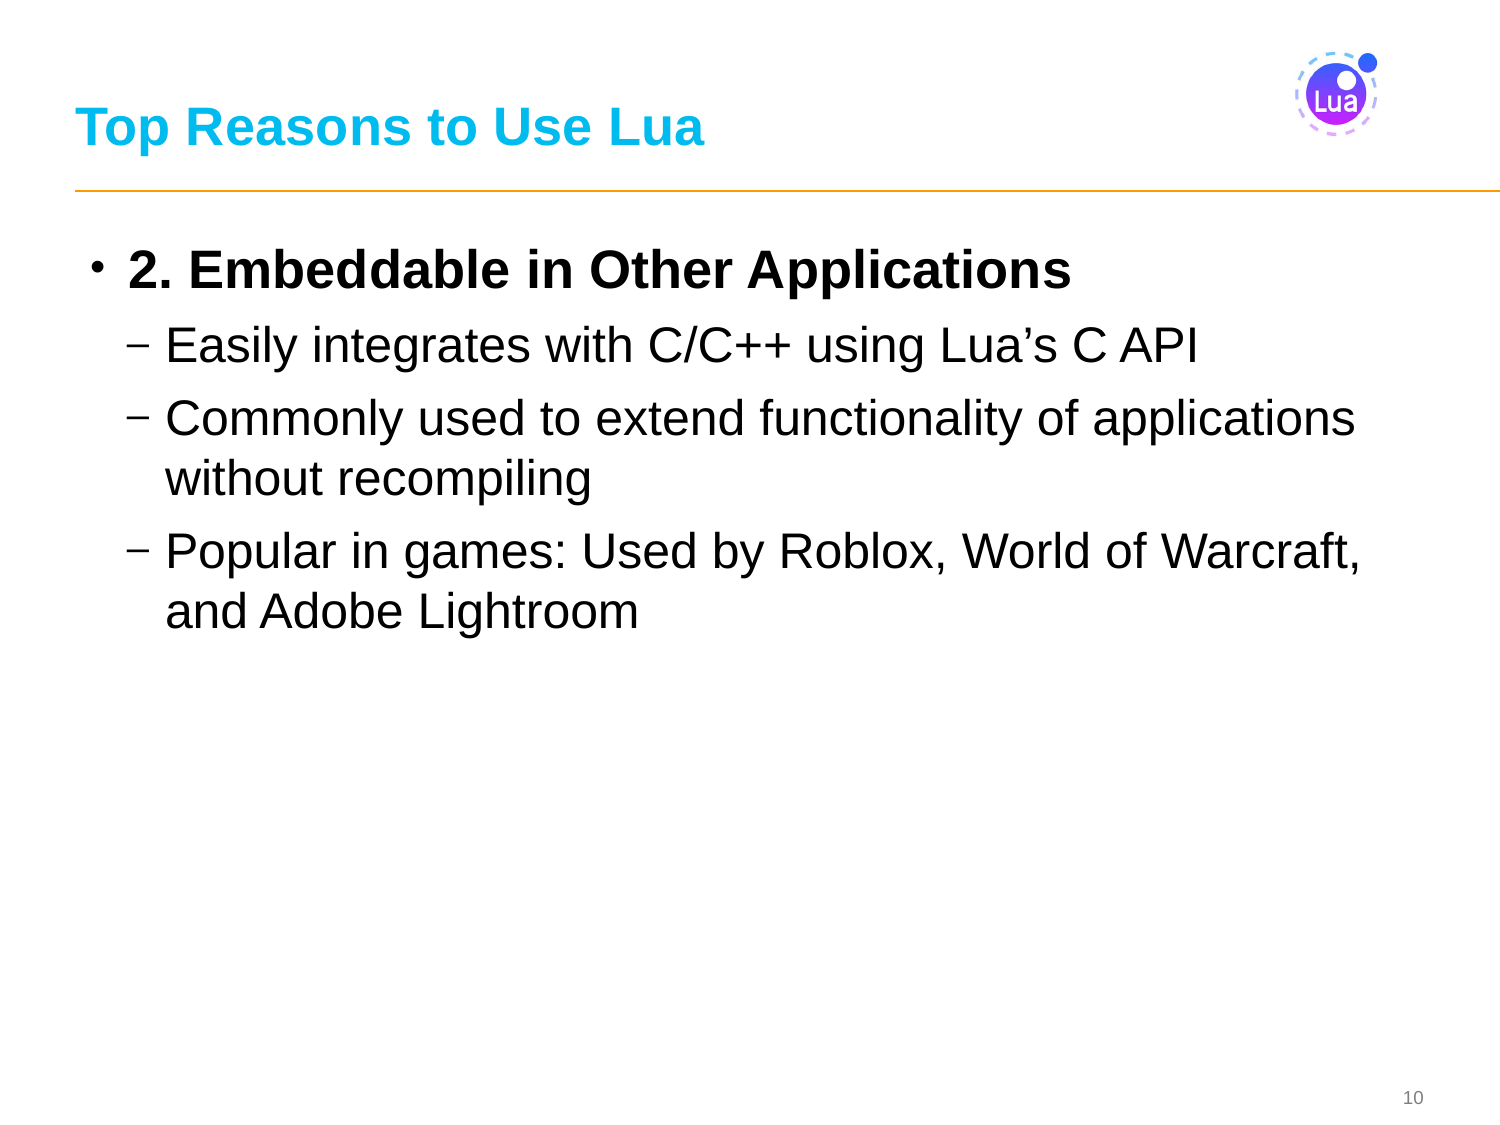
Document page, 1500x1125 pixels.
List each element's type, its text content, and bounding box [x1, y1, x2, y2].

title Top Reasons to Use Lua [75, 27, 1422, 157]
list 2. Embeddable in Other Applications Easily integrates with C/C++ using Lua’s C API Commonly used to extend functionality of applications without recompiling Popular in games: Used by Roblox, World of Warcraft, and Adobe Lightroom [75, 226, 1425, 1018]
